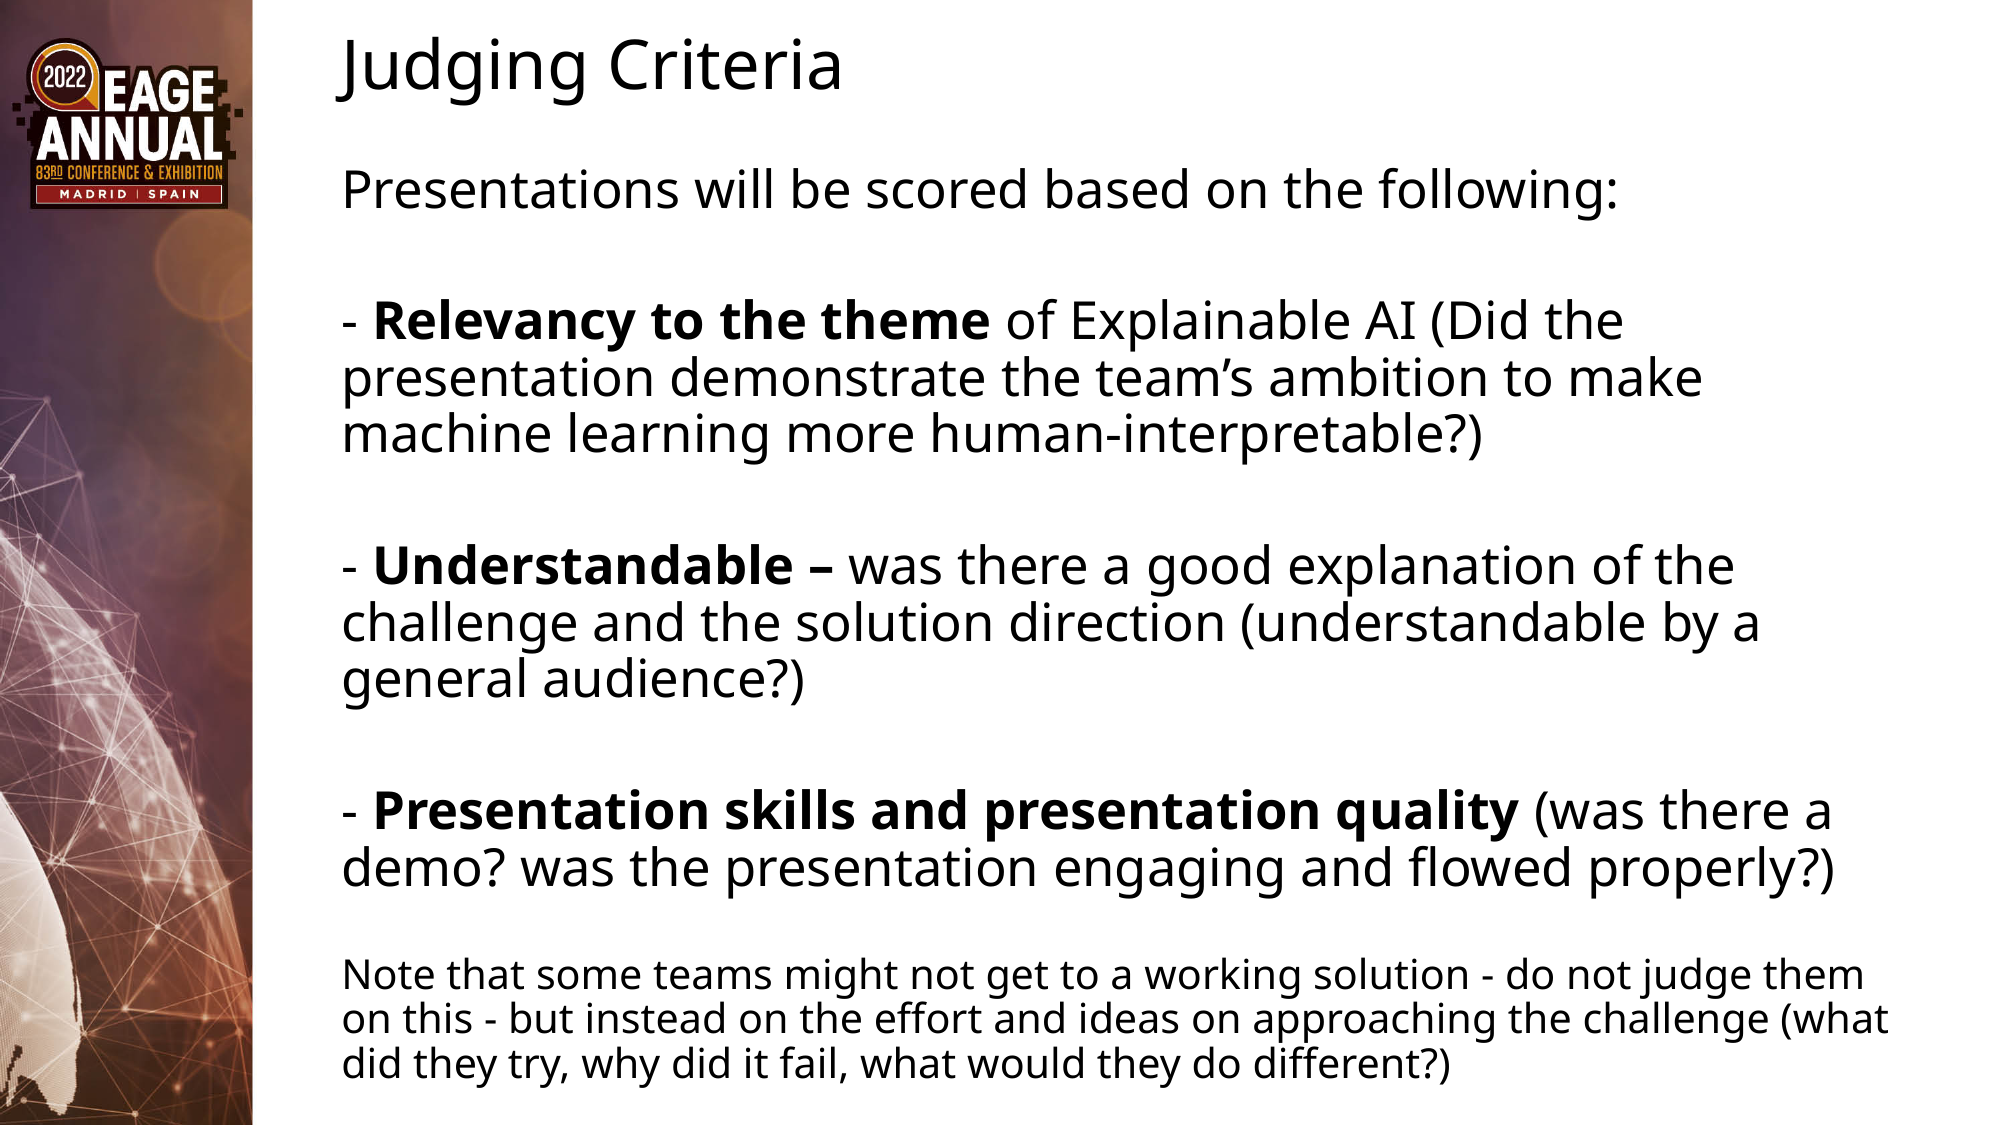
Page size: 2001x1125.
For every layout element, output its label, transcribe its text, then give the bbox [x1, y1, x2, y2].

title Judging Criteria [326, 22, 1912, 112]
picture [0, 0, 2001, 1125]
list Presentations will be scored based on the following: - Relevancy to the theme of Explainable AI (Did the presentation demonstrate the team’s ambition to make machine learning more human-interpretable?) - Understandable – was there a good explanation of the challenge and the solution direction (understandable by a general audience?) - Presentation skills and presentation quality (was there a demo? was the presentation engaging and flowed properly?) Note that some teams might not get to a working solution - do not judge them on this - but instead on the effort and ideas on approaching the challenge (what did they try, why did it fail, what would they do different?) [326, 155, 1912, 1103]
